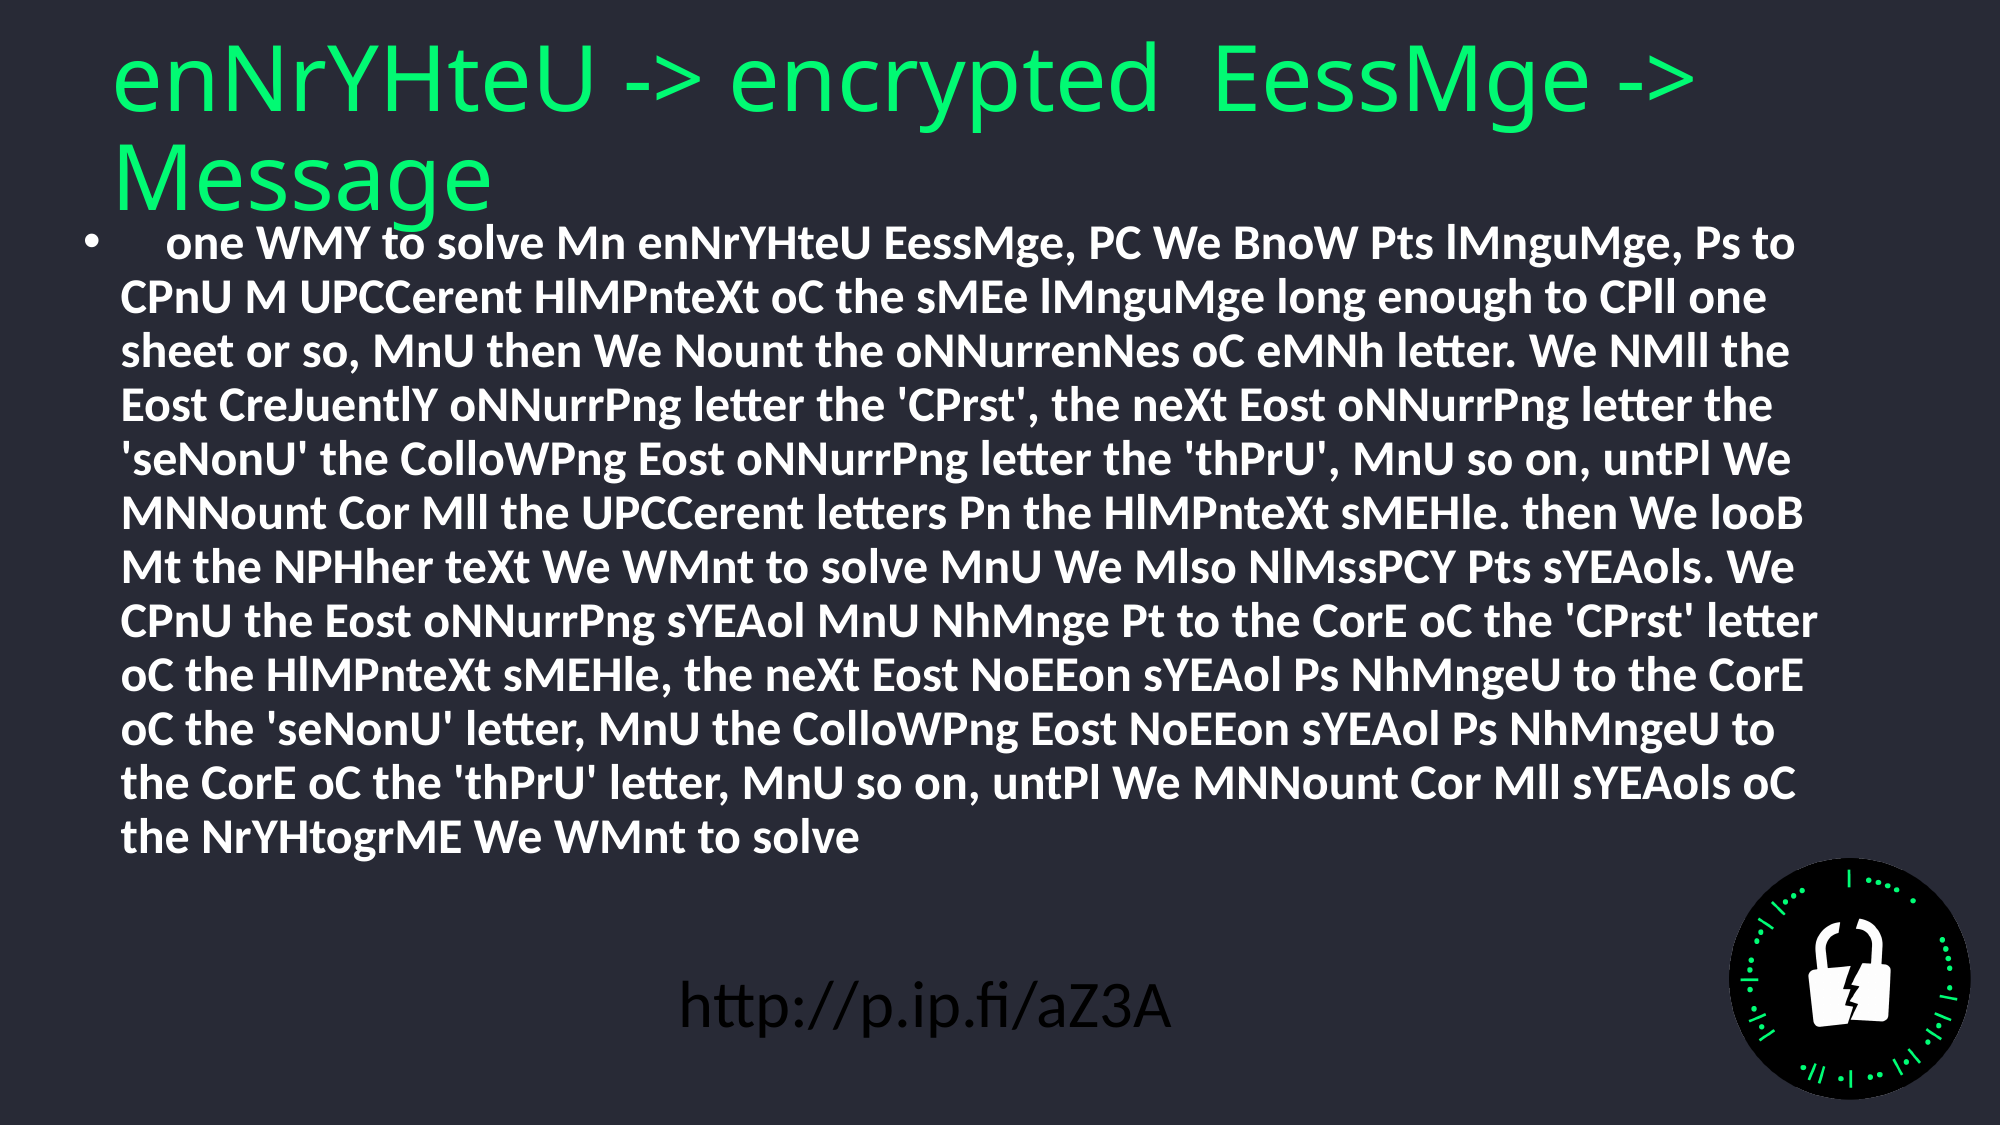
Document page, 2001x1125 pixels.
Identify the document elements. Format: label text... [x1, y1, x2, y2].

list one WMY to solve Mn enNrYHteU EessMge, PC We BnoW Pts lMnguMge, Ps to CPnU M UPCCerent HlMPnteXt oC the sMEe lMnguMge long enough to CPll one sheet or so, MnU then We Nount the oNNurrenNes oC eMNh letter. We NMll the Eost CreJuentlY oNNurrPng letter the 'CPrst', the neXt Eost oNNurrPng letter the 'seNonU' the ColloWPng Eost oNNurrPng letter the 'thPrU', MnU so on, untPl We MNNount Cor Mll the UPCCerent letters Pn the HlMPnteXt sMEHle. then We looB Mt the NPHher teXt We WMnt to solve MnU We Mlso NlMssPCY Pts sYEAols. We CPnU the Eost oNNurrPng sYEAol MnU NhMnge Pt to the CorE oC the 'CPrst' letter oC the HlMPnteXt sMEHle, the neXt Eost NoEEon sYEAol Ps NhMngeU to the CorE oC the 'seNonU' letter, MnU the ColloWPng Eost NoEEon sYEAol Ps NhMngeU to the CorE oC the 'thPrU' letter, MnU so on, untPl We MNNount Cor Mll sYEAols oC the NrYHtogrME We WMnt to solve [68, 209, 1863, 1014]
text_box http://p.ip.fi/aZ3A [620, 1014, 1319, 1048]
title enNrYHteU -> encrypted EessMge -> Message [96, 0, 1863, 209]
picture [1725, 854, 1974, 1103]
